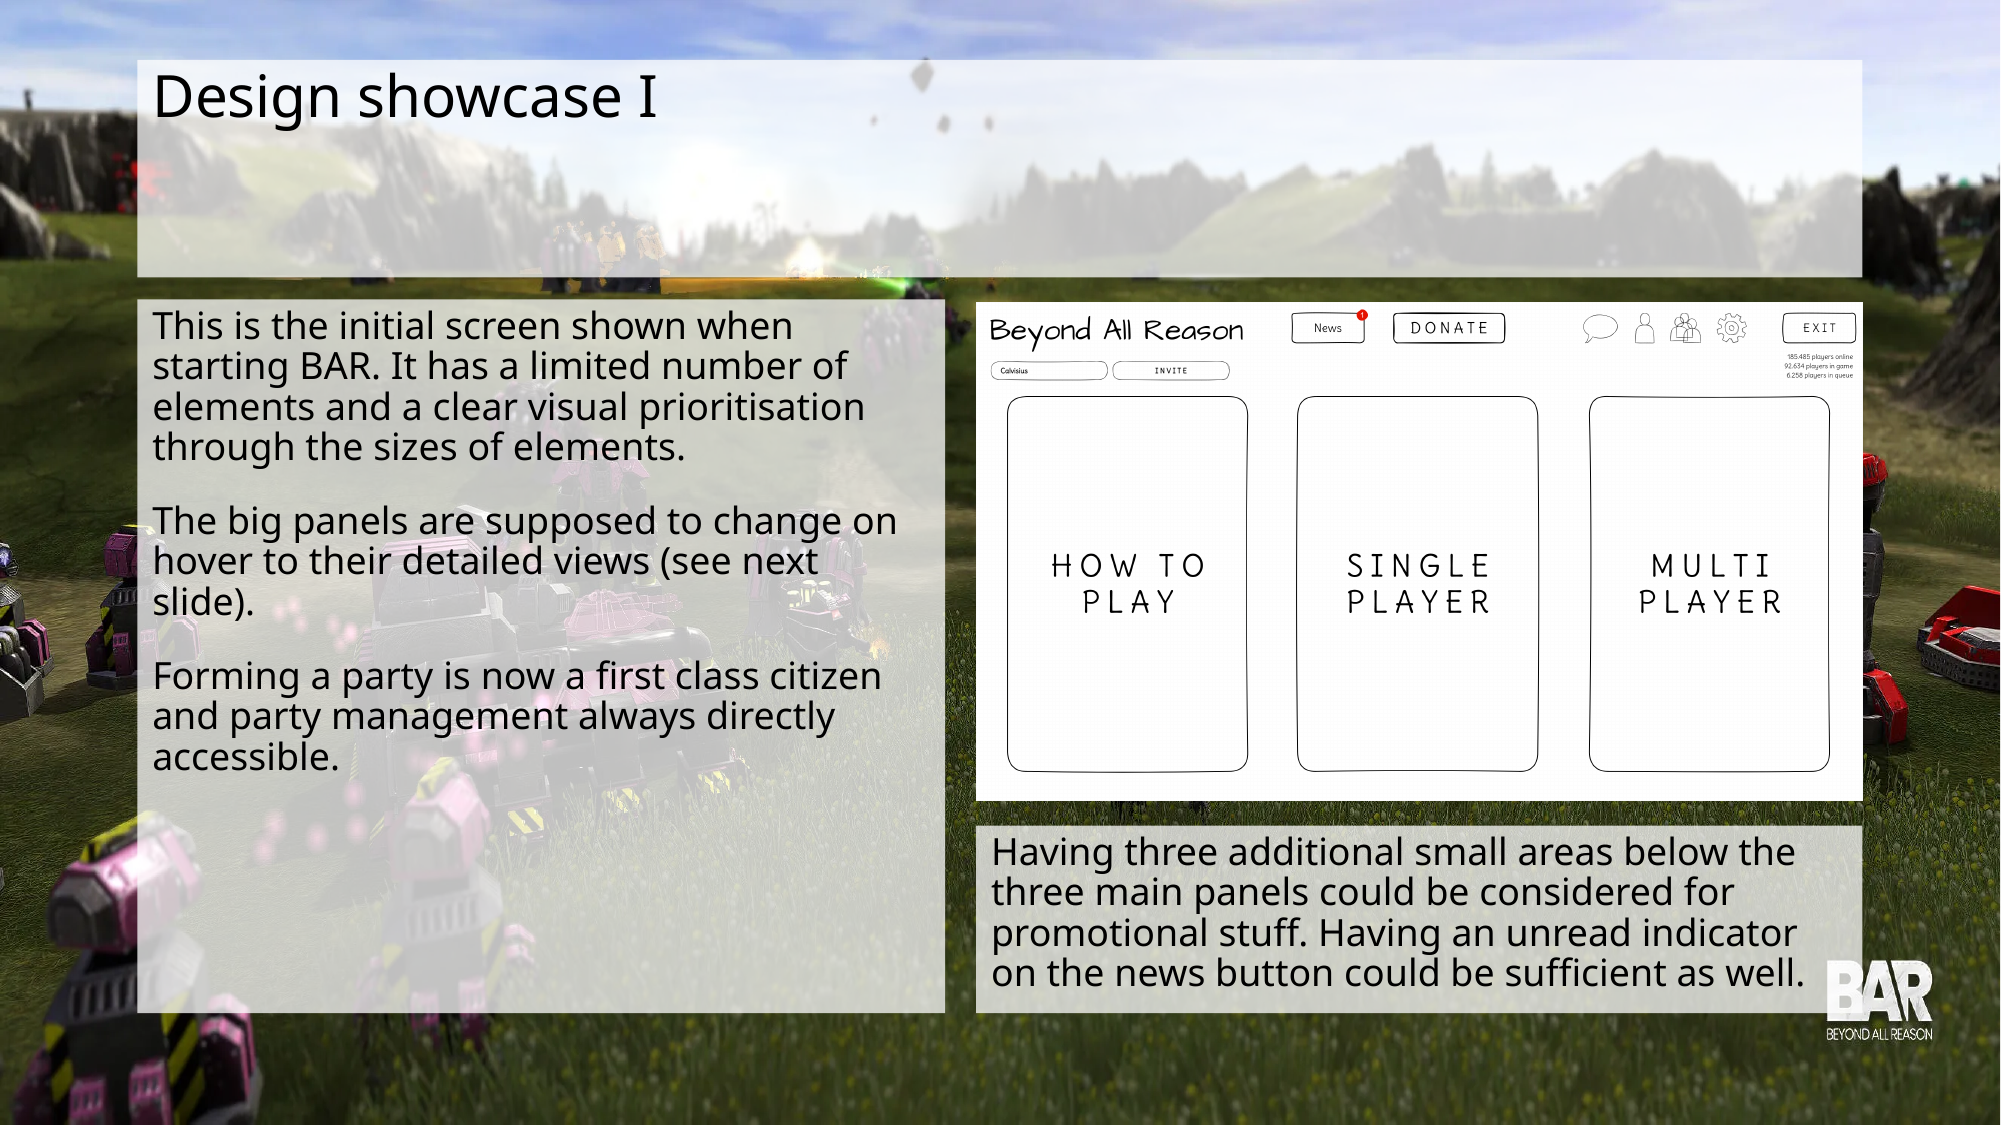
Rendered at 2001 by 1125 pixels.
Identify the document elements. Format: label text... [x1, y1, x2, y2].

title Design showcase I [137, 59, 1863, 278]
picture [0, 0, 2001, 1125]
text_box Having three additional small areas below the three main panels could be considered for promotional stuff. Having an unread indicator on the news button could be sufficient as well. [976, 825, 1863, 1014]
text_box This is the initial screen shown when starting BAR. It has a limited number of elements and a clear visual prioritisation through the sizes of elements. The big panels are supposed to change on hover to their detailed views (see next slide). Forming a party is now a first class citizen and party management always directly accessible. [137, 299, 946, 1014]
